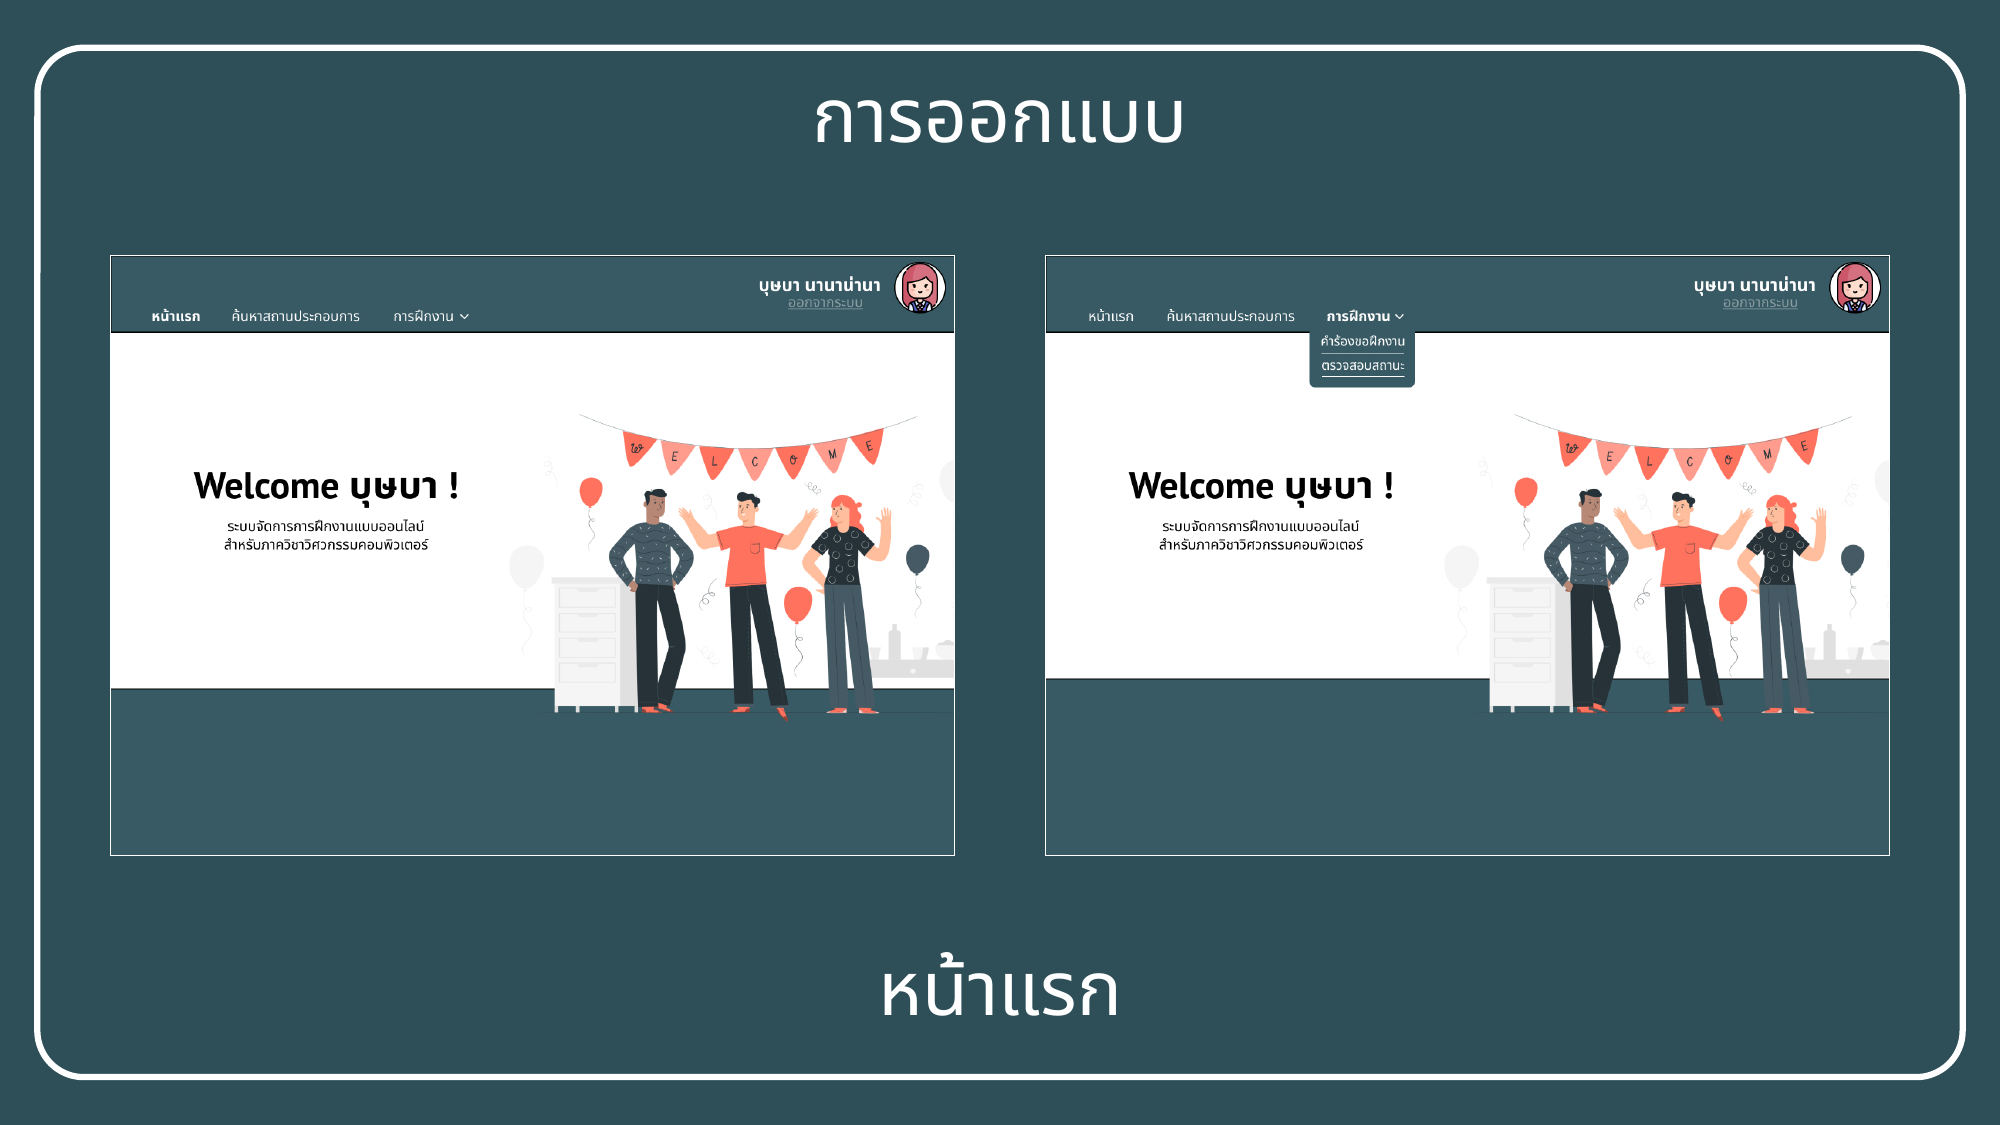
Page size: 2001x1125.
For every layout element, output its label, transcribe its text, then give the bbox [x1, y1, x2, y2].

picture [109, 255, 955, 856]
text_box การออกแบบ [500, 59, 1501, 165]
picture [1045, 255, 1890, 856]
text_box หน้าแรก [500, 932, 1501, 1038]
text_box [36, 46, 1964, 1079]
